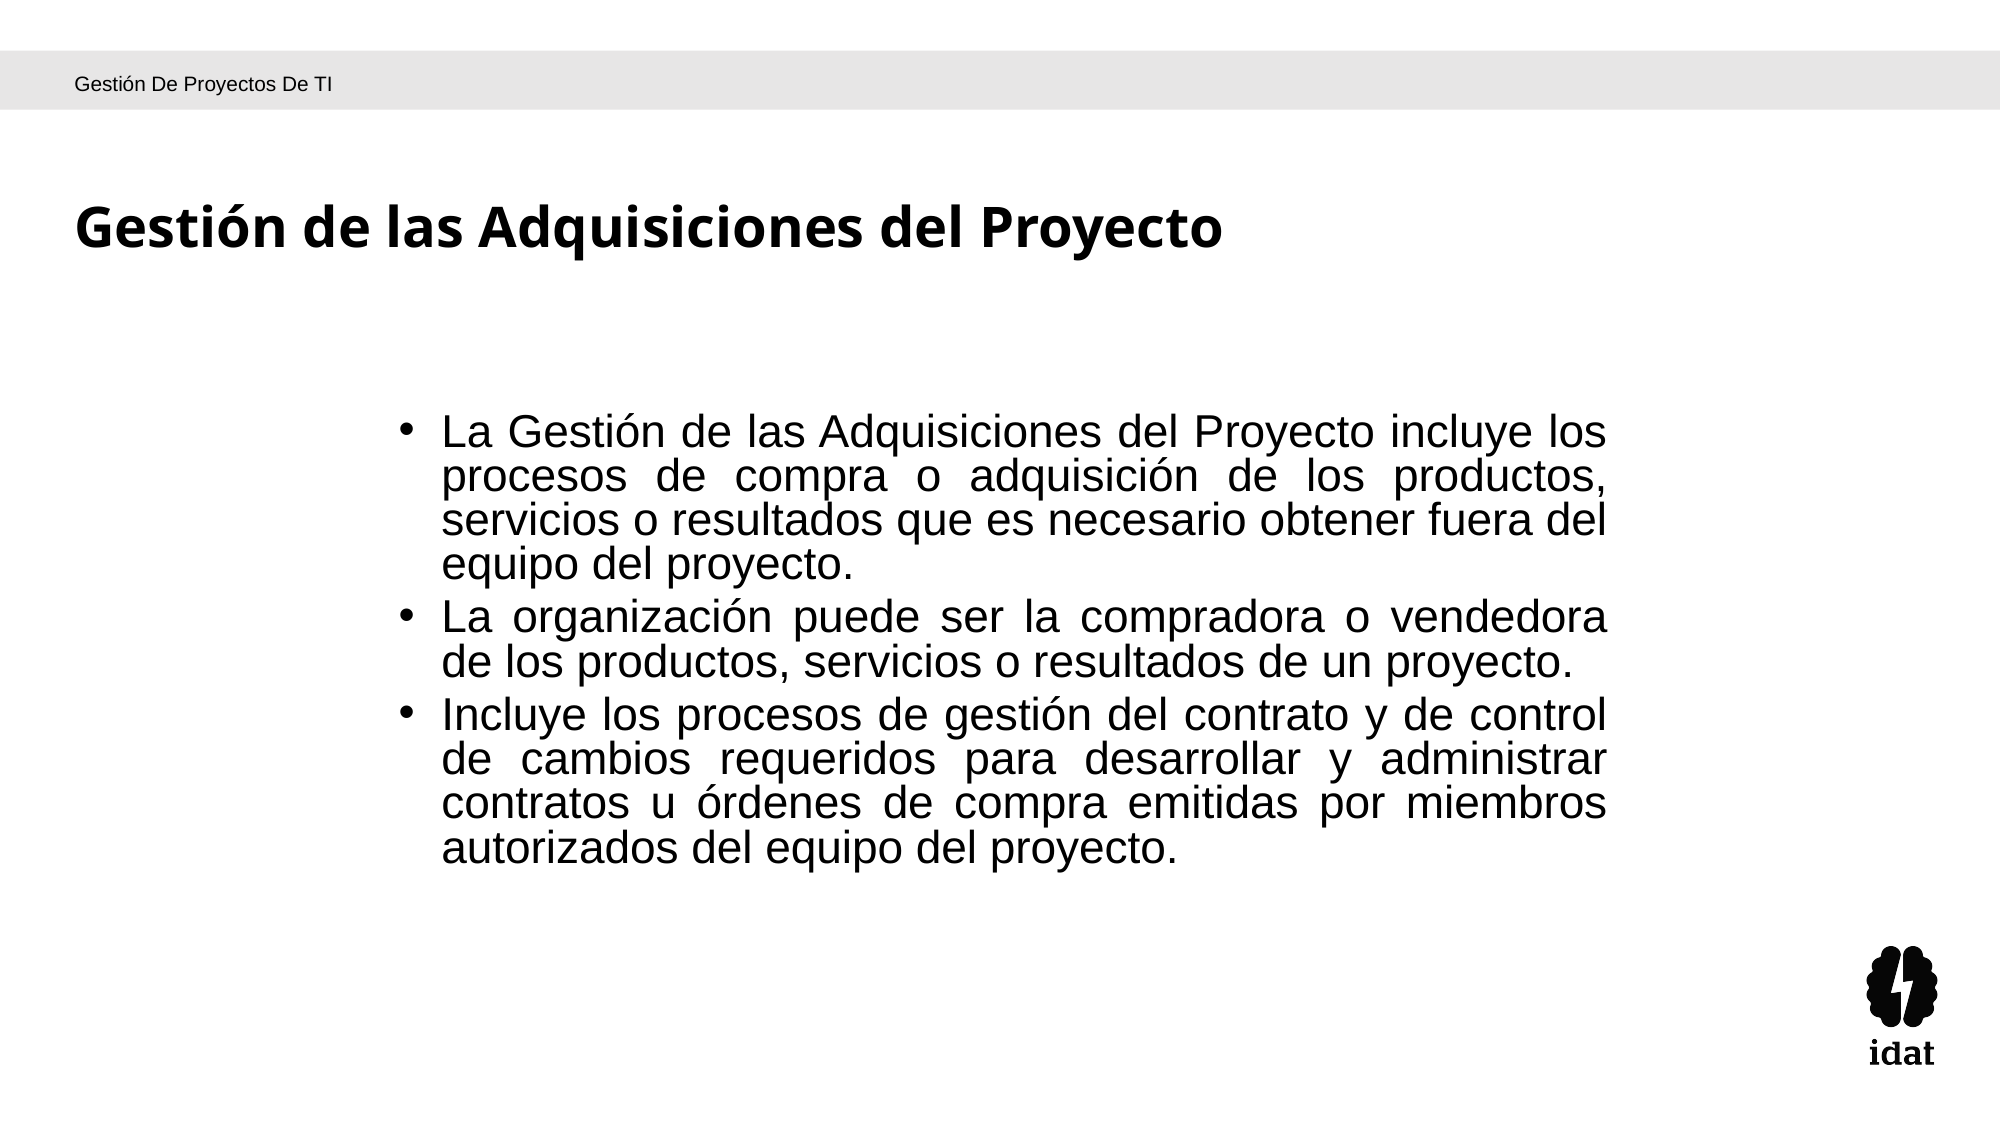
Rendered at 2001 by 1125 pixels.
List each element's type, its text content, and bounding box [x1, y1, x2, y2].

list Gestión de las Adquisiciones del Proyecto [74, 194, 1393, 274]
picture [1866, 946, 1938, 1065]
text_box La Gestión de las Adquisiciones del Proyecto incluye los procesos de compra o adquisición de los productos, servicios o resultados que es necesario obtener fuera del equipo del proyecto. La organización puede ser la compradora o vendedora de los productos, servicios o resultados de un proyecto. Incluye los procesos de gestión del contrato y de control de cambios requeridos para desarrollar y administrar contratos u órdenes de compra emitidas por miembros autorizados del equipo del proyecto. [323, 404, 1623, 917]
list Gestión De Proyectos De TI [74, 58, 690, 106]
